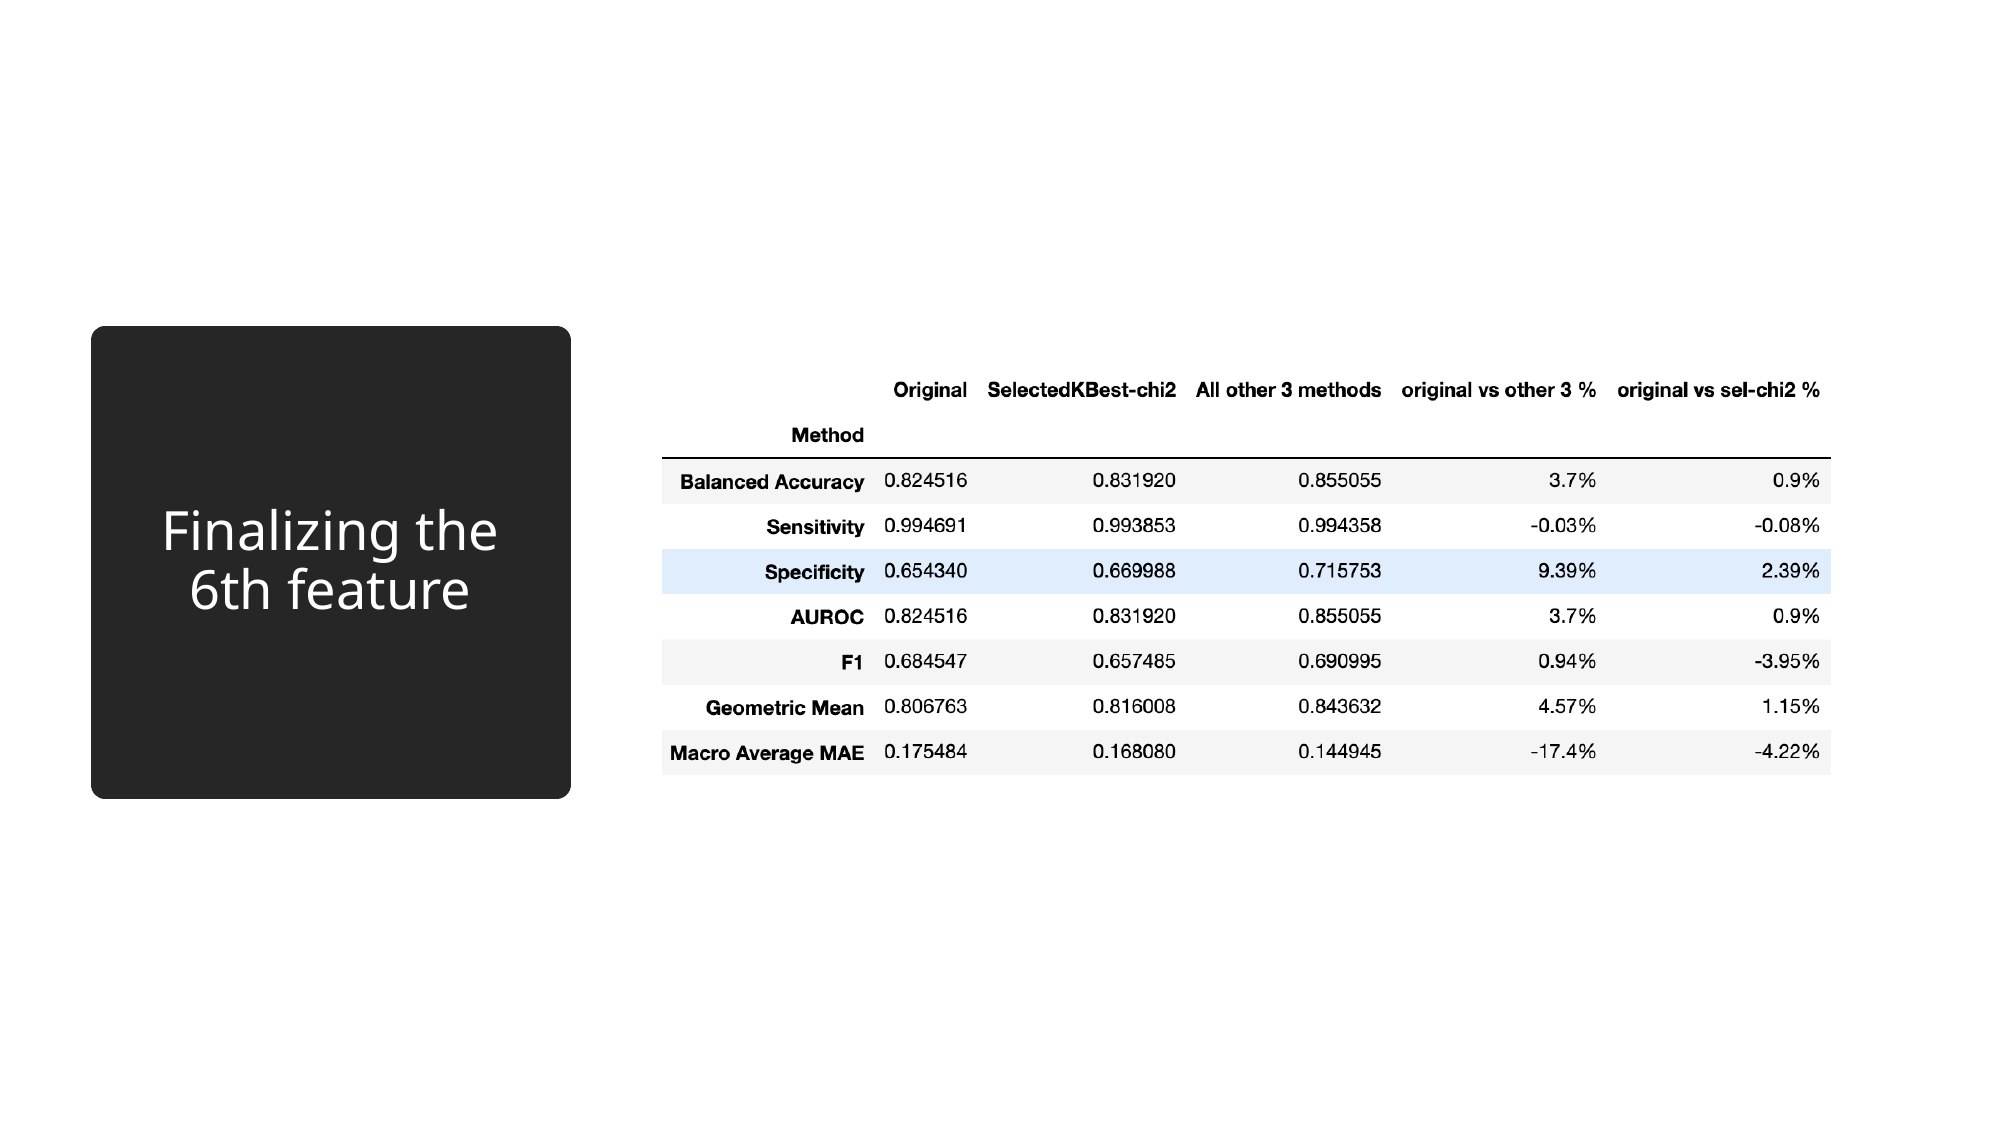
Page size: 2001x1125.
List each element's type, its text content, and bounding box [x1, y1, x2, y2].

title Finalizing the 6th feature [105, 340, 557, 785]
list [662, 346, 1842, 778]
